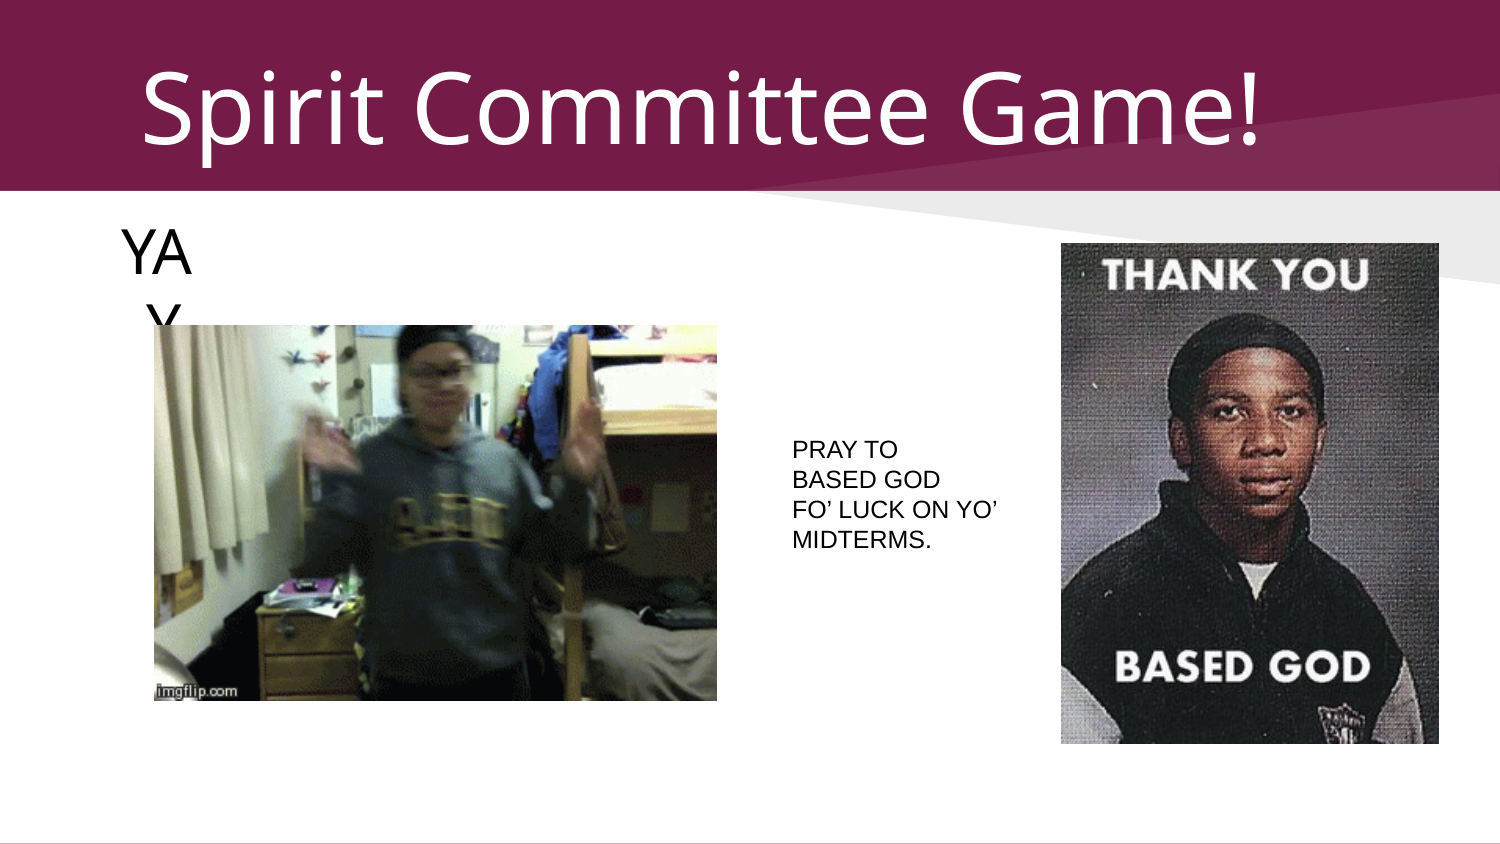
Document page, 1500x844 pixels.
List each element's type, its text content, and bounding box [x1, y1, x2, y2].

title Spirit Committee Game! [75, 33, 1425, 175]
text_box PRAY TO BASED GOD FO’ LUCK ON YO’ MIDTERMS. [777, 247, 1056, 740]
picture [1061, 243, 1439, 744]
picture [153, 325, 717, 701]
list YAY. [75, 196, 233, 808]
